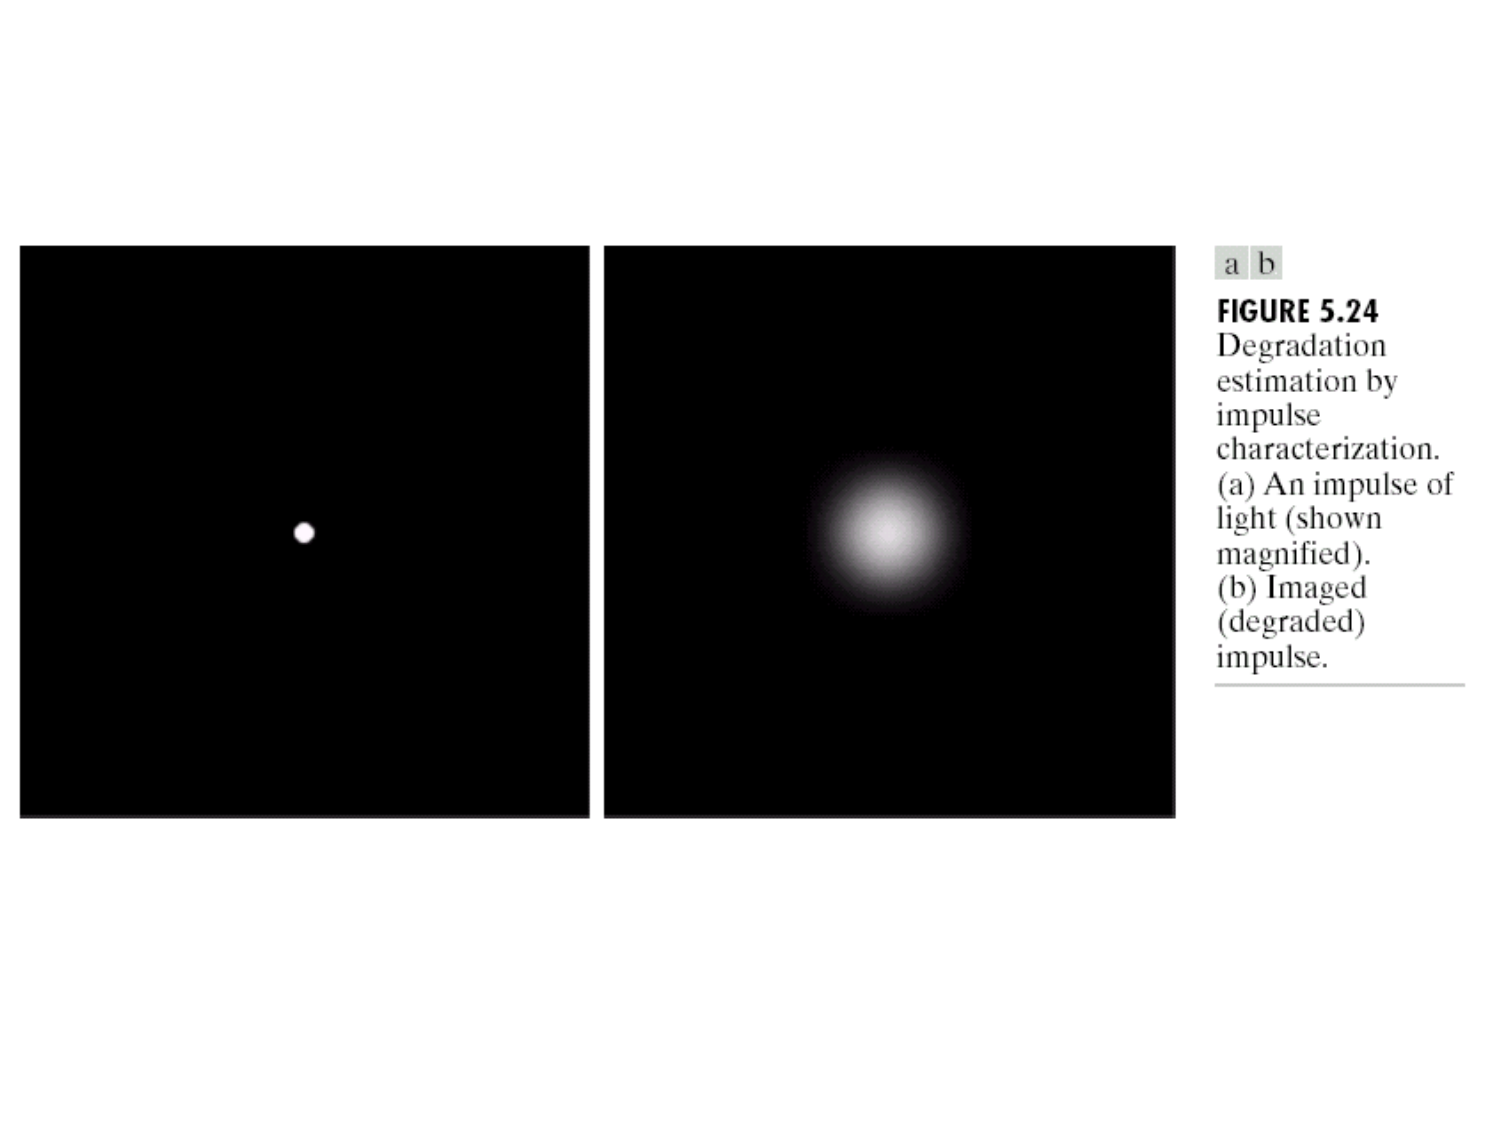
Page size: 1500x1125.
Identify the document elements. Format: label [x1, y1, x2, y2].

picture [14, 239, 1485, 826]
